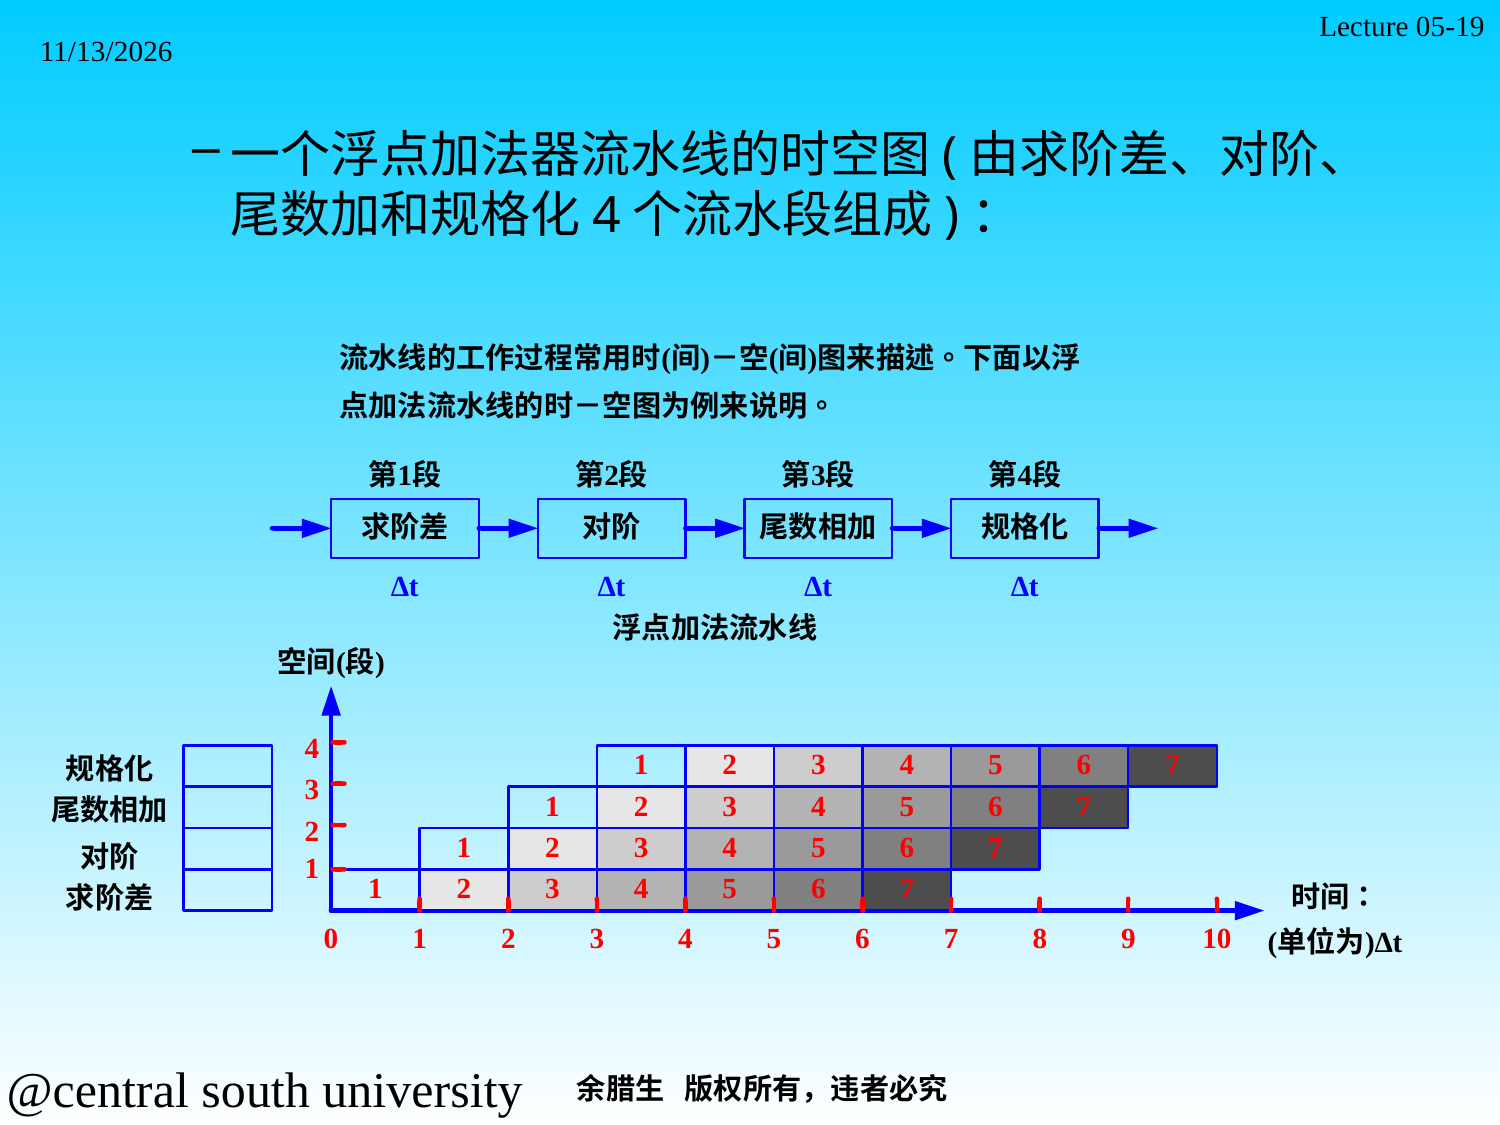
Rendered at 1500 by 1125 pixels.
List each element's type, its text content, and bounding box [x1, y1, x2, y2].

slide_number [24, 24, 432, 101]
list 一个浮点加法器流水线的时空图(由求阶差、对阶、尾数加和规格化4个流水段组成)： [0, 114, 1403, 315]
slide_number Lecture 05-19 [1187, 0, 1500, 76]
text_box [48, 335, 1405, 964]
footer 余腊生 版权所有，违者必究 [524, 1062, 1001, 1125]
